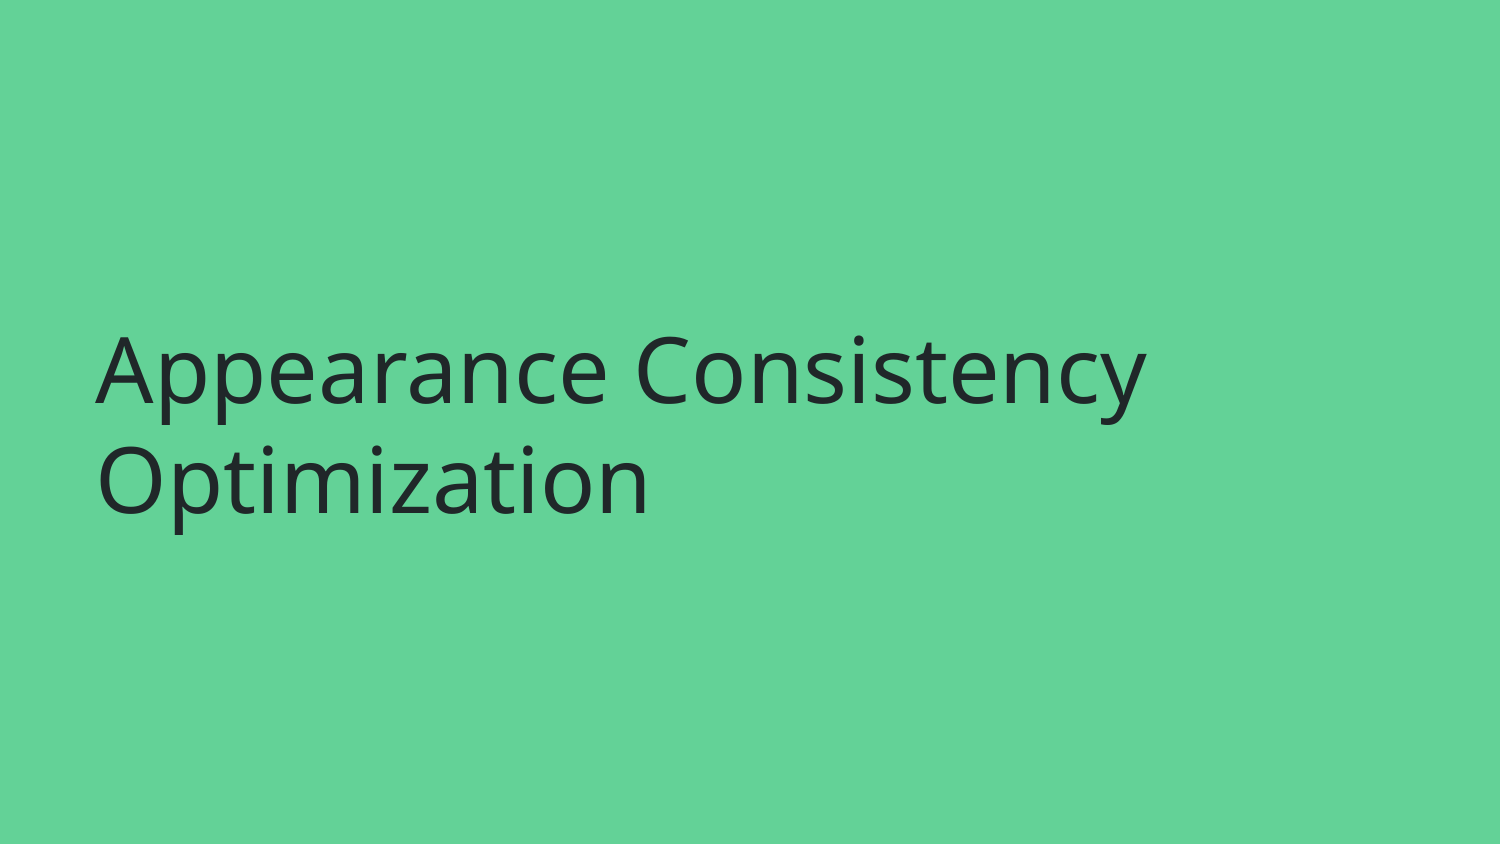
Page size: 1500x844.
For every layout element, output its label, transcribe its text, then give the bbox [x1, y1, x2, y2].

title Appearance Consistency Optimization [80, 86, 1268, 758]
